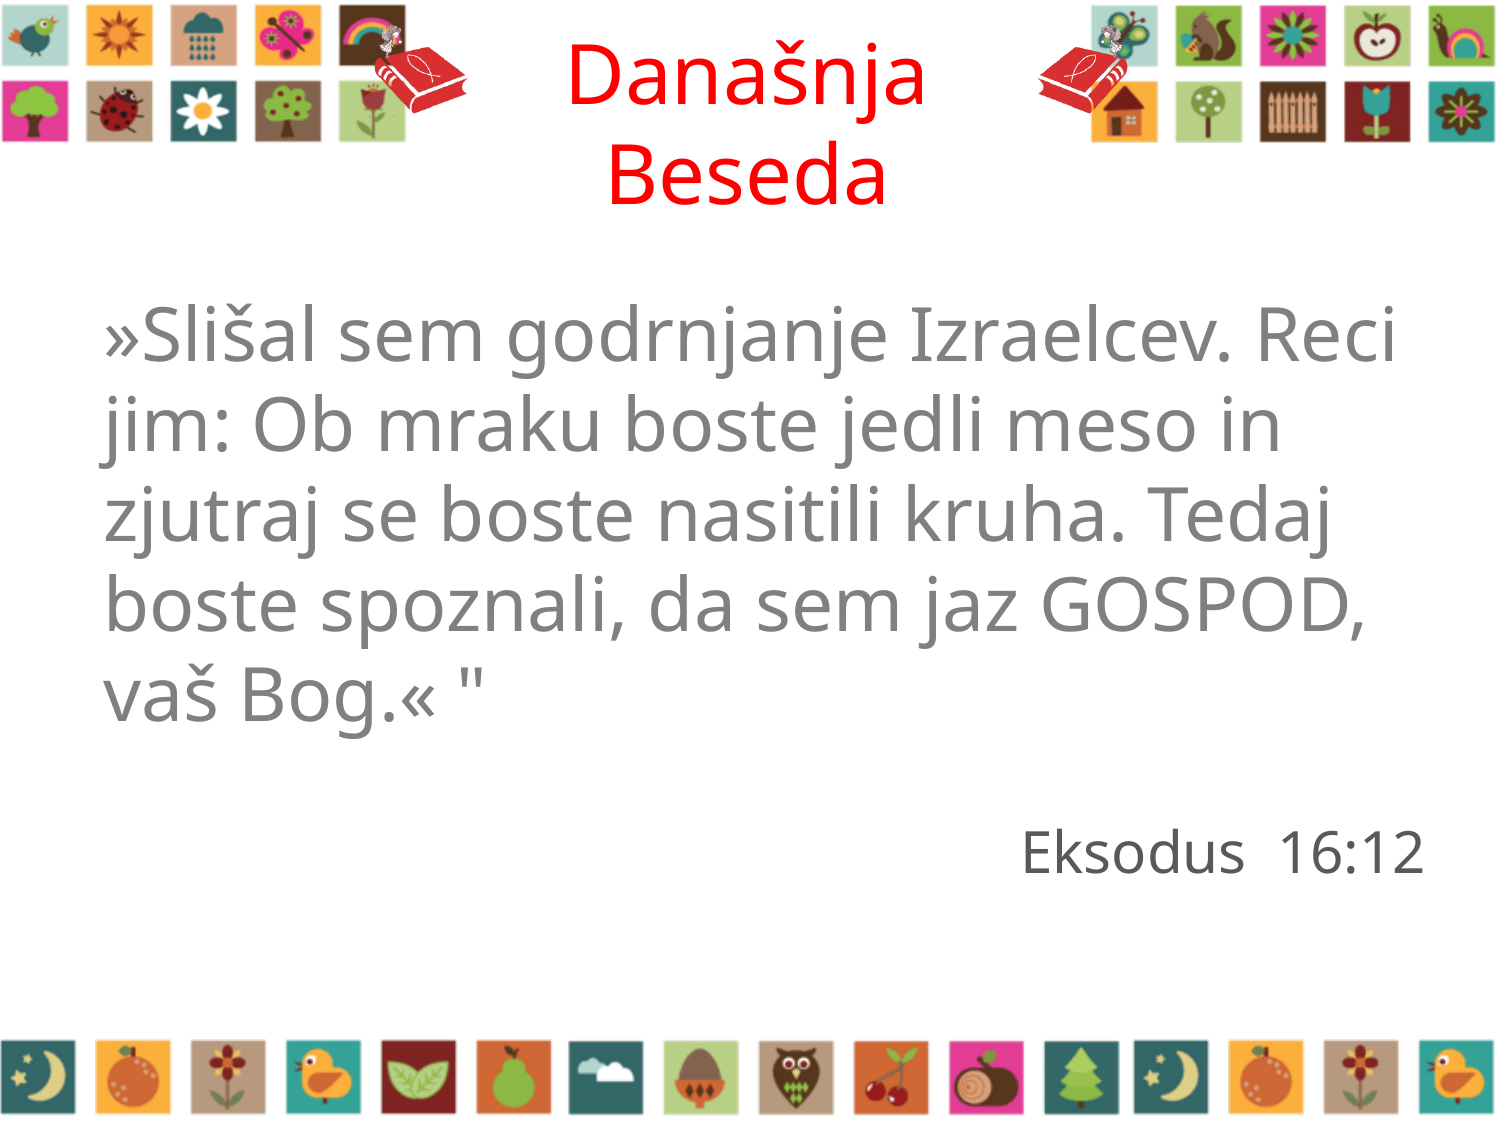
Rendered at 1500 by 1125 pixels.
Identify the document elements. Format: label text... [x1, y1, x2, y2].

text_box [0, 1028, 1500, 1118]
text_box Današnja Beseda [414, 13, 1080, 229]
text_box Eksodus 16:12 [808, 807, 1441, 893]
picture [0, 3, 500, 150]
picture [1005, 3, 1500, 150]
text_box »Slišal sem godrnjanje Izraelcev. Reci jim: Ob mraku boste jedli meso in zjutraj se boste nasitili kruha. Tedaj boste spoznali, da sem jaz GOSPOD, vaš Bog.« " [88, 278, 1436, 744]
